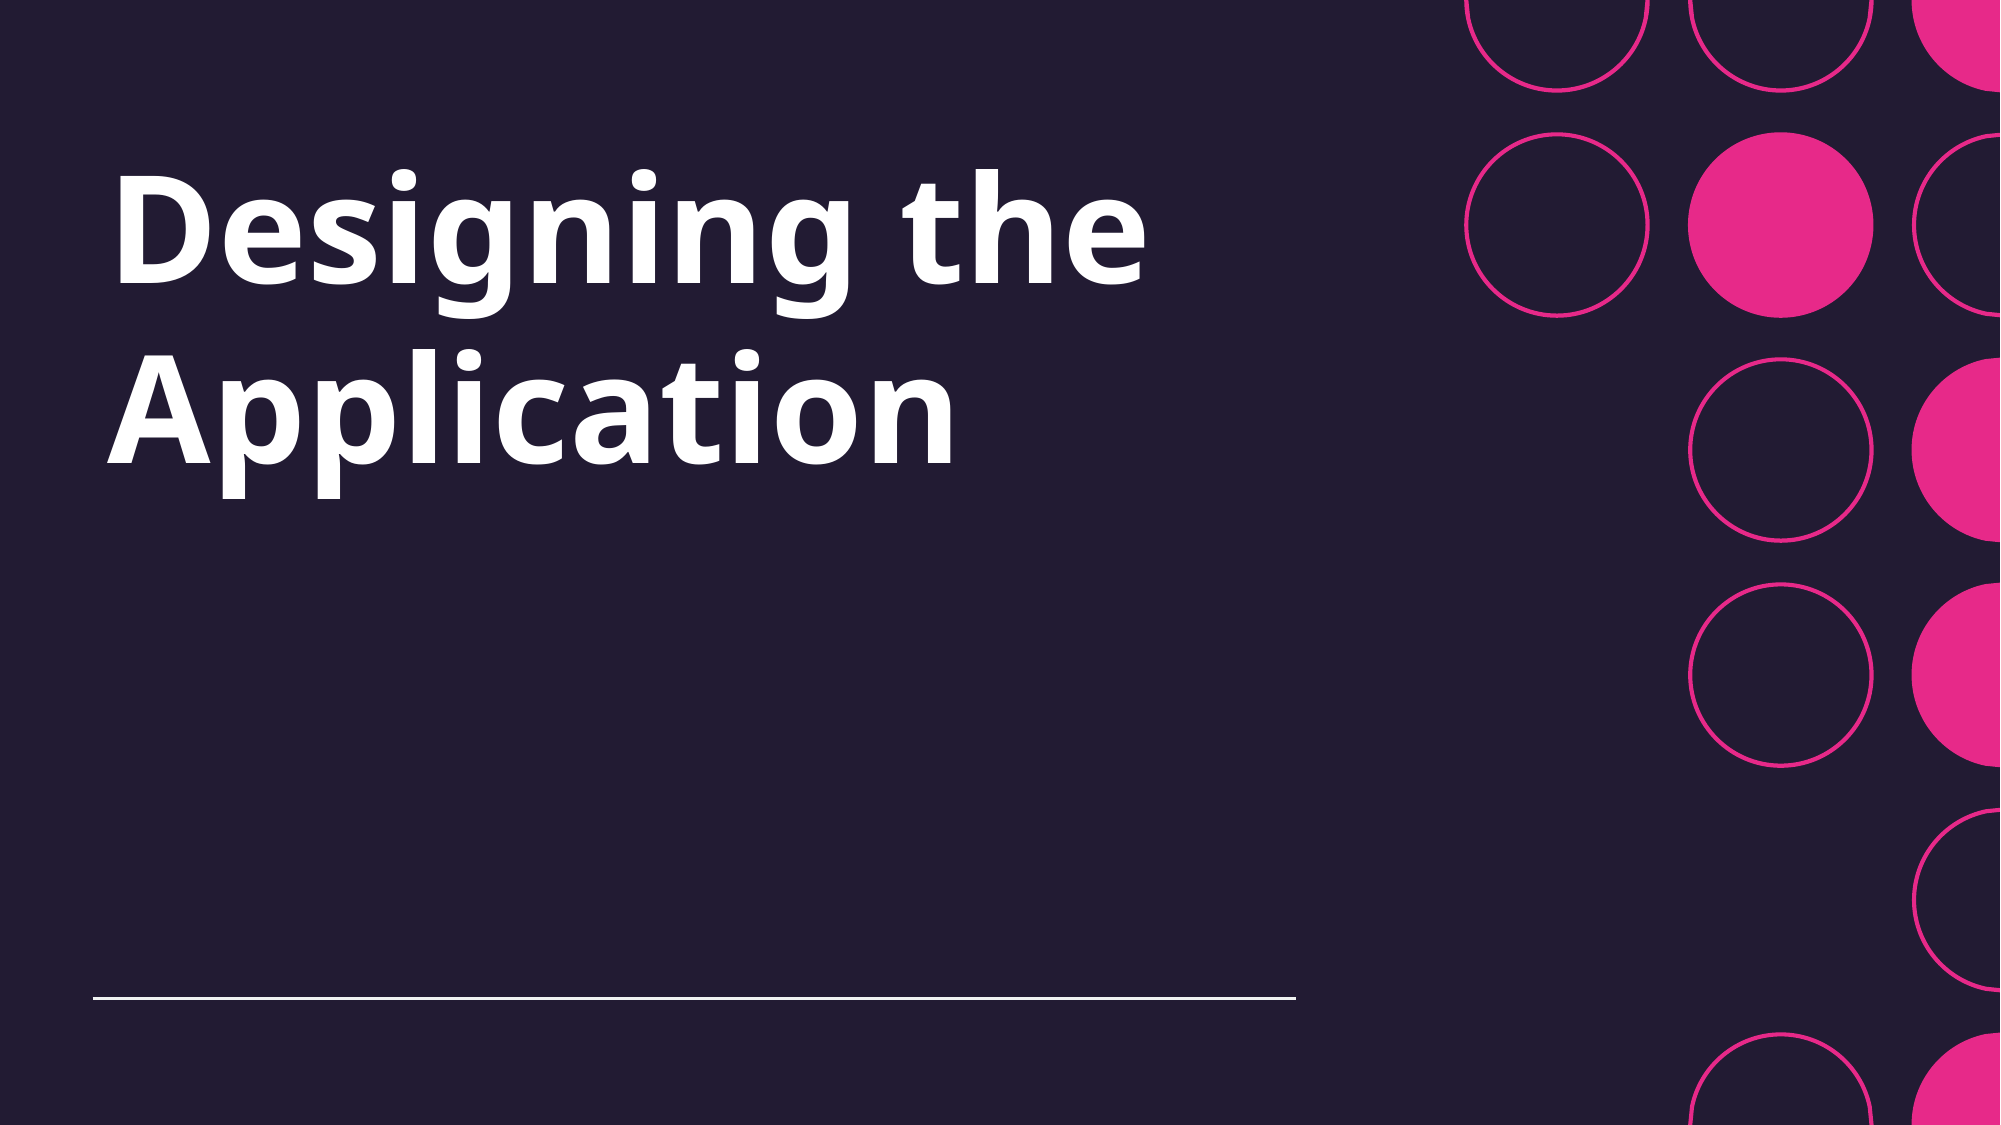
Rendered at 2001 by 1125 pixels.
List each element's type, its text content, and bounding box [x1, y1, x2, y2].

title Designing the Application [92, 126, 1017, 597]
text_box [0, 0, 1017, 1125]
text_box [1464, 0, 2000, 1125]
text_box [1017, 0, 1464, 1125]
